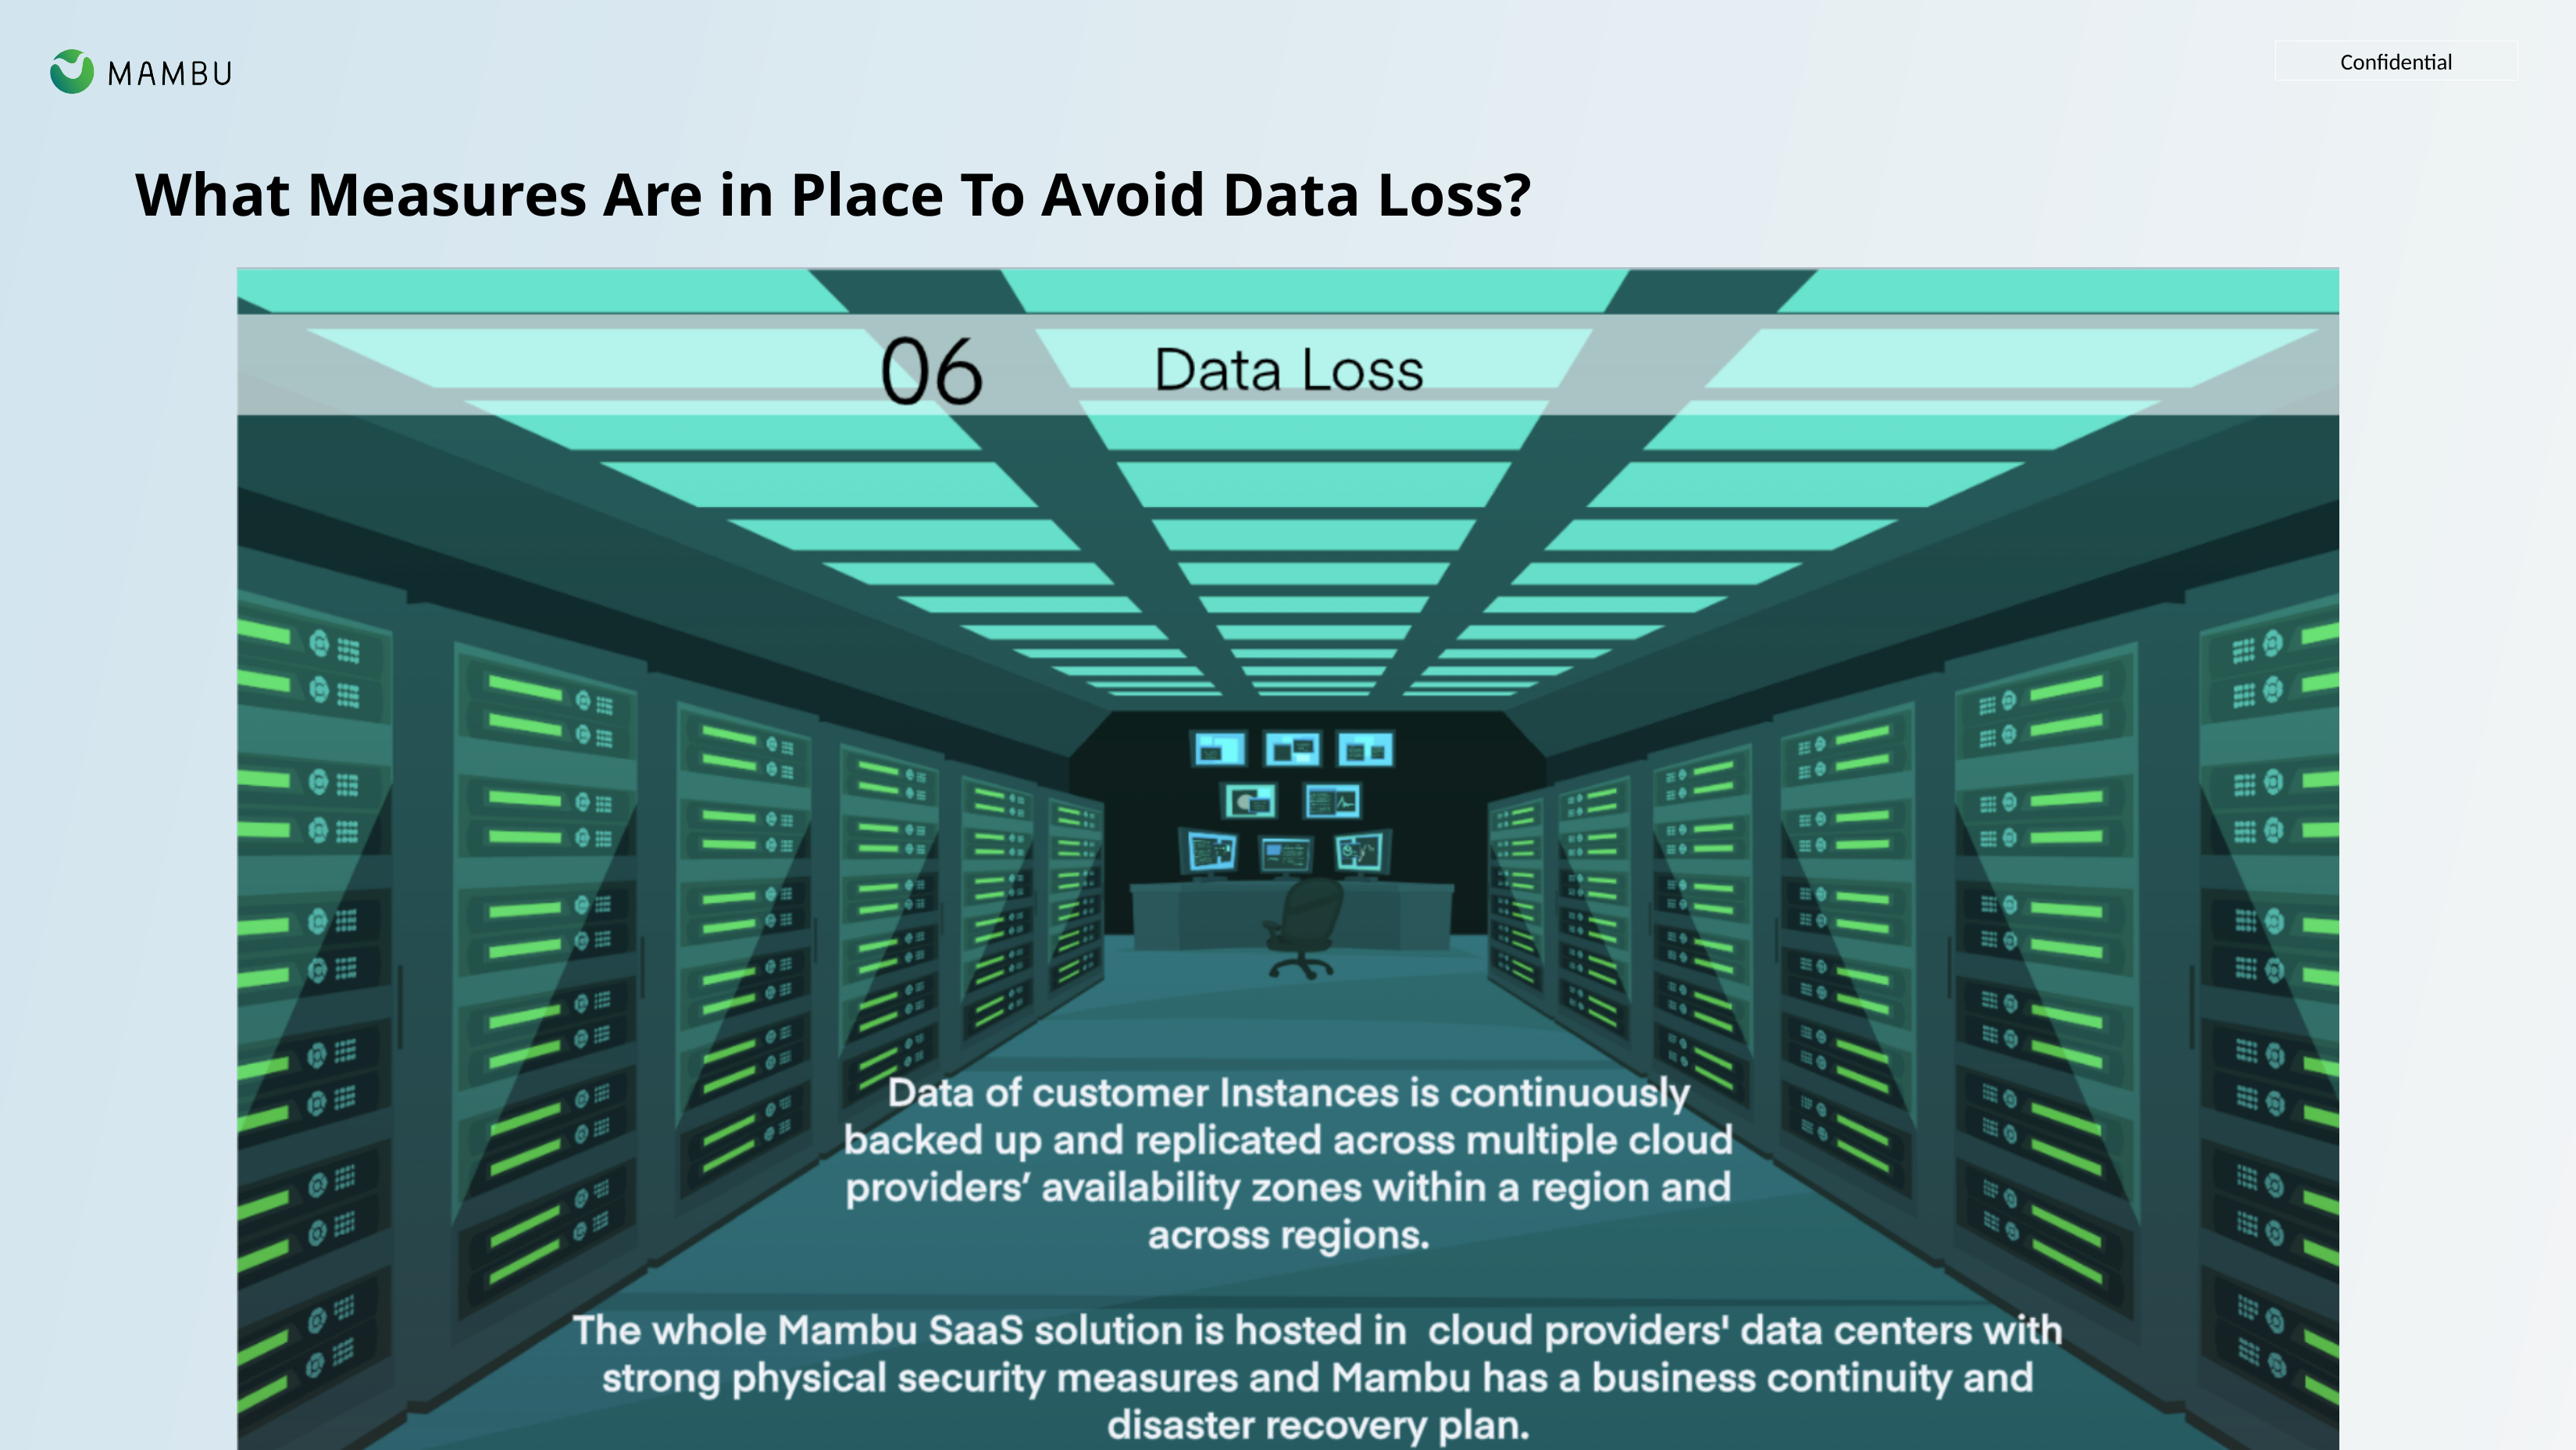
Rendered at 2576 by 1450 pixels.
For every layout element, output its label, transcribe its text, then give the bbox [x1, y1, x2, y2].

title What Measures Are in Place To Avoid Data Loss? [135, 146, 2474, 248]
picture [237, 267, 2339, 1450]
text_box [2275, 41, 2518, 80]
picture [50, 49, 230, 94]
